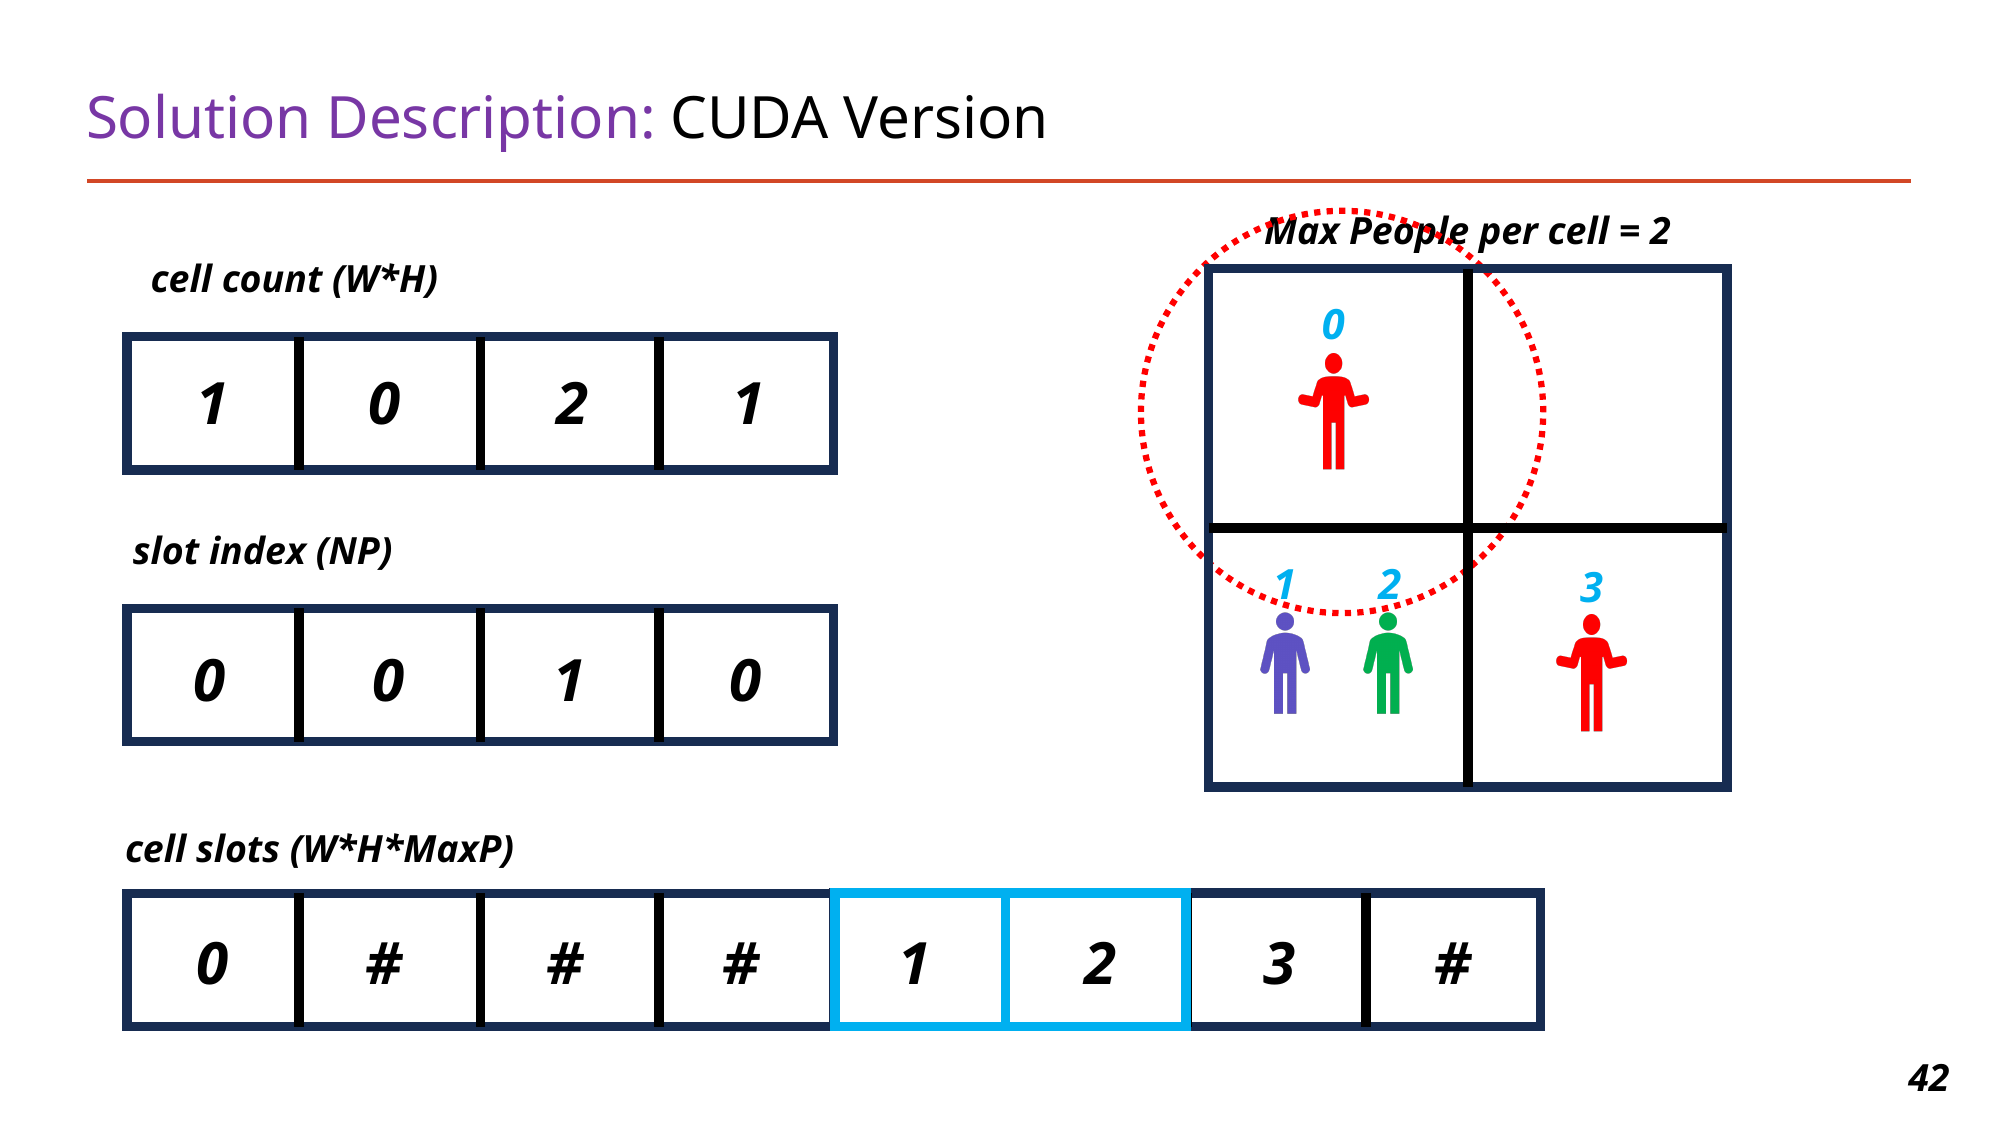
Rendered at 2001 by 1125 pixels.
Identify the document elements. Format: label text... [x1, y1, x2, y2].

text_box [126, 607, 835, 743]
text_box slot index (NP) [105, 519, 421, 580]
text_box [1205, 210, 1479, 264]
text_box [1140, 271, 1198, 553]
text_box cell count (W*H) [105, 247, 484, 308]
title Solution Description: CUDA Version [71, 67, 1897, 173]
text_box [126, 892, 1542, 1028]
text_box 42 [1893, 1046, 2000, 1107]
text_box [126, 336, 835, 471]
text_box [1198, 268, 1728, 788]
text_box Max People per cell = 2 [1177, 199, 1758, 260]
text_box cell slots (W*H*MaxP) [105, 817, 535, 878]
